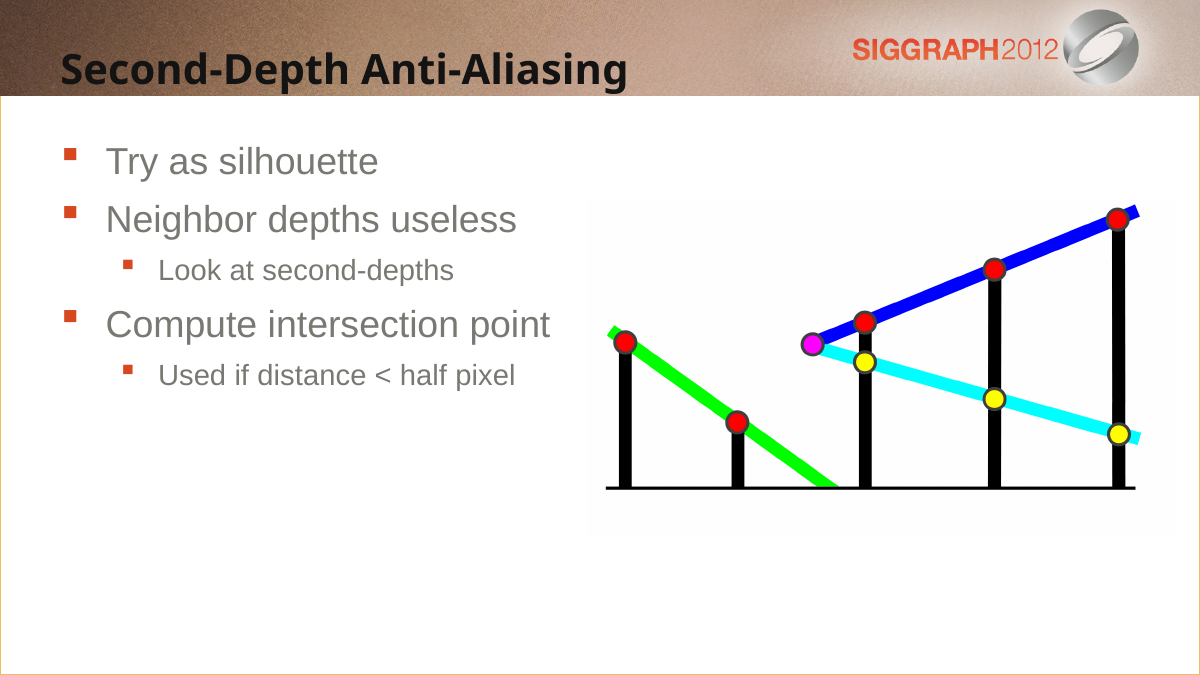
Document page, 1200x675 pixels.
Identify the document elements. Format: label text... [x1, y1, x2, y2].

list Try as silhouette Neighbor depths useless Look at second-depths Compute intersection point Used if distance < half pixel [45, 125, 1163, 638]
picture [587, 199, 1176, 536]
picture [0, 0, 1200, 96]
text_box Second-Depth Anti-Aliasing [48, 37, 1090, 100]
